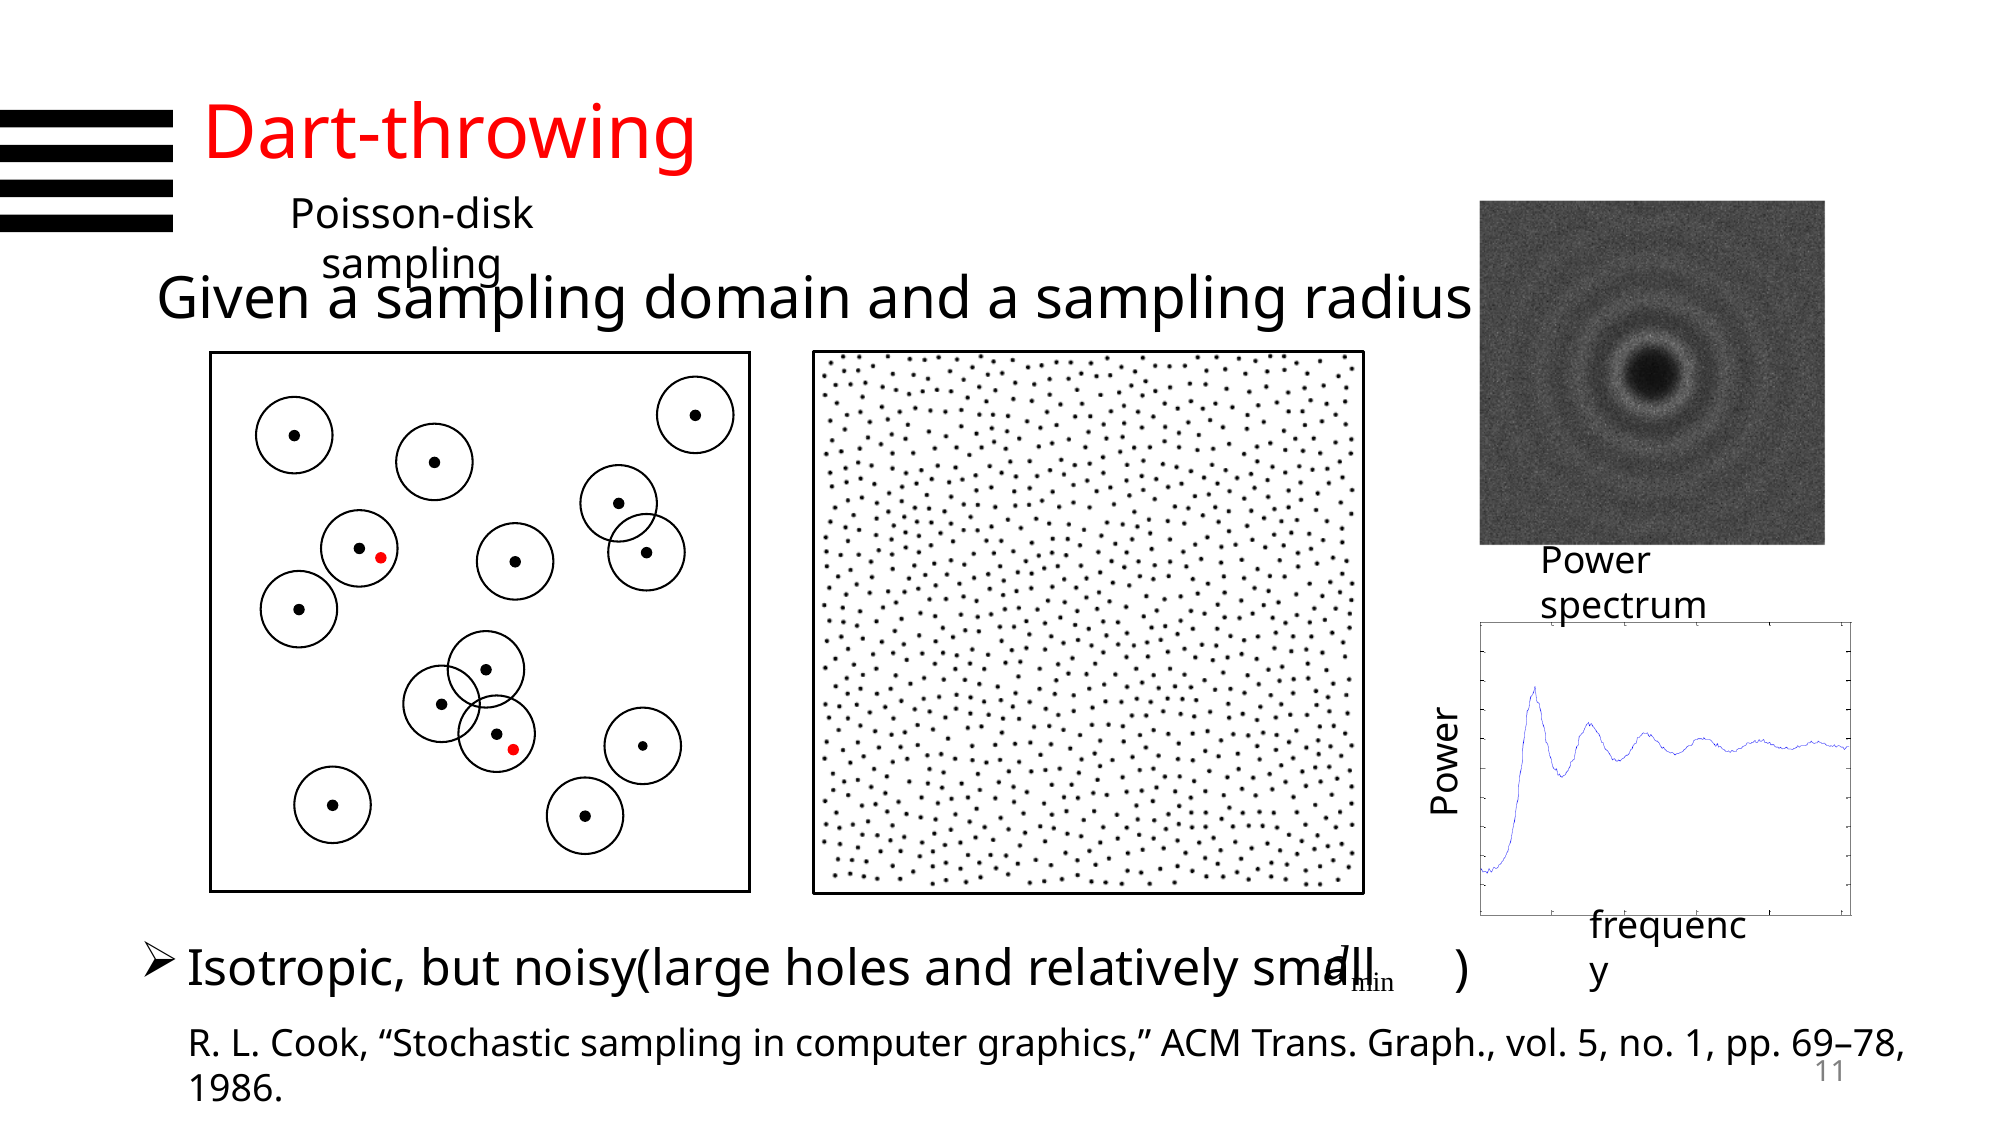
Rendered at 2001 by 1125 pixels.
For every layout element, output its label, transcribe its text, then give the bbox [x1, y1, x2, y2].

text_box [475, 522, 555, 601]
text_box [293, 765, 372, 845]
text_box [607, 512, 686, 592]
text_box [1476, 197, 1829, 605]
text_box [402, 664, 468, 744]
text_box [507, 743, 520, 756]
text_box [1412, 620, 1852, 970]
text_box [254, 395, 334, 475]
text_box [655, 375, 735, 455]
text_box [545, 776, 625, 856]
text_box [210, 352, 751, 893]
text_box [395, 422, 474, 502]
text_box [0, 109, 173, 233]
text_box [579, 464, 658, 542]
text_box Poisson-disk sampling [187, 179, 636, 252]
text_box [259, 569, 339, 649]
text_box [603, 706, 683, 786]
text_box [375, 552, 387, 564]
text_box Given a sampling domain and a sampling radius [141, 252, 1476, 338]
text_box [172, 928, 1439, 1004]
text_box [446, 630, 526, 705]
text_box Dart-throwing [187, 76, 739, 198]
text_box [457, 694, 536, 774]
picture [815, 352, 1362, 892]
text_box [319, 509, 399, 588]
text_box R. L. Cook, “Stochastic sampling in computer graphics,” ACM Trans. Graph., vol. 5, no. 1, pp. 69–78, 1986. [172, 1011, 1941, 1117]
